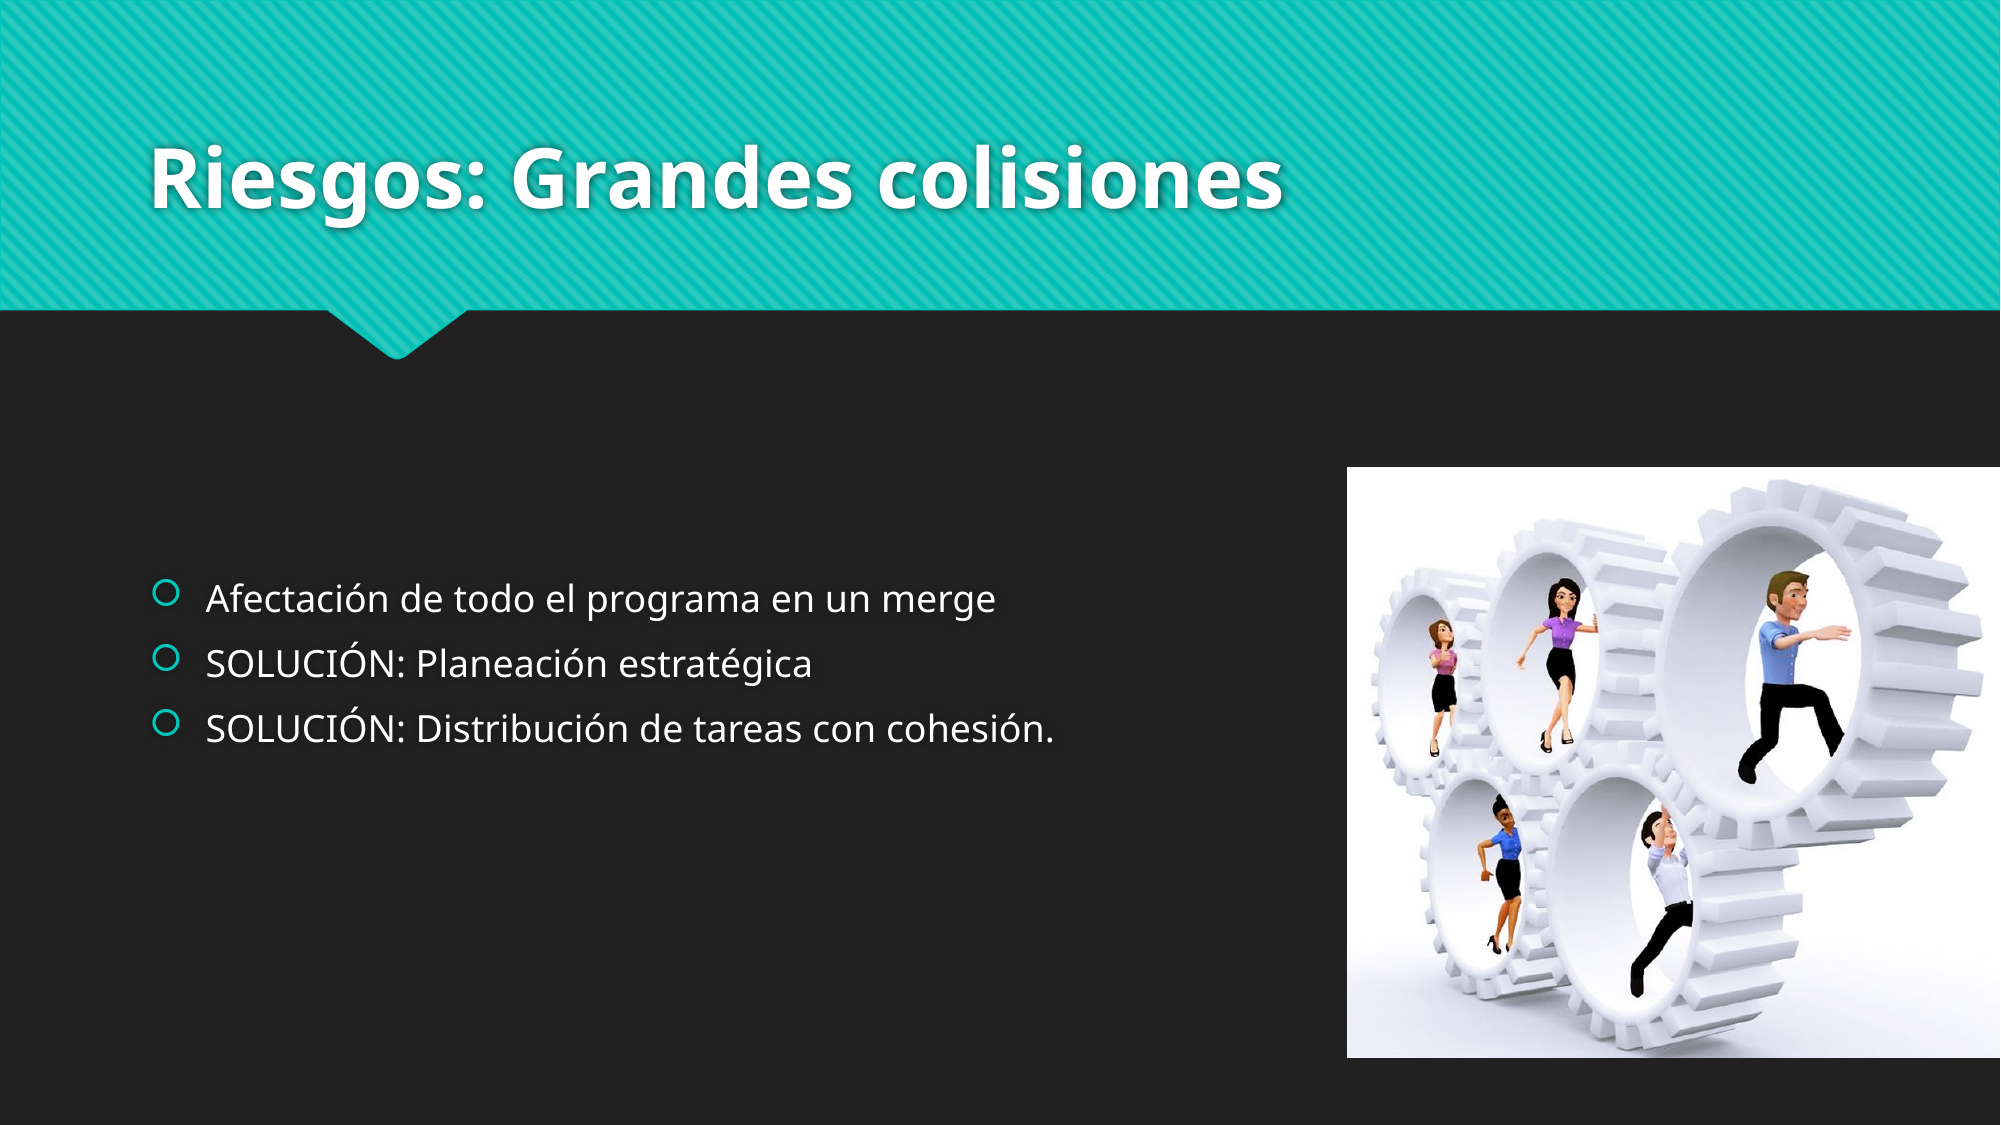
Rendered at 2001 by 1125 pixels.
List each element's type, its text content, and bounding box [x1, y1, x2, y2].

picture [1347, 467, 2000, 1058]
title Riesgos: Grandes colisiones [132, 73, 1868, 233]
list Afectación de todo el programa en un merge SOLUCIÓN: Planeación estratégica SOLUCIÓN: Distribución de tareas con cohesión. [134, 364, 1866, 962]
